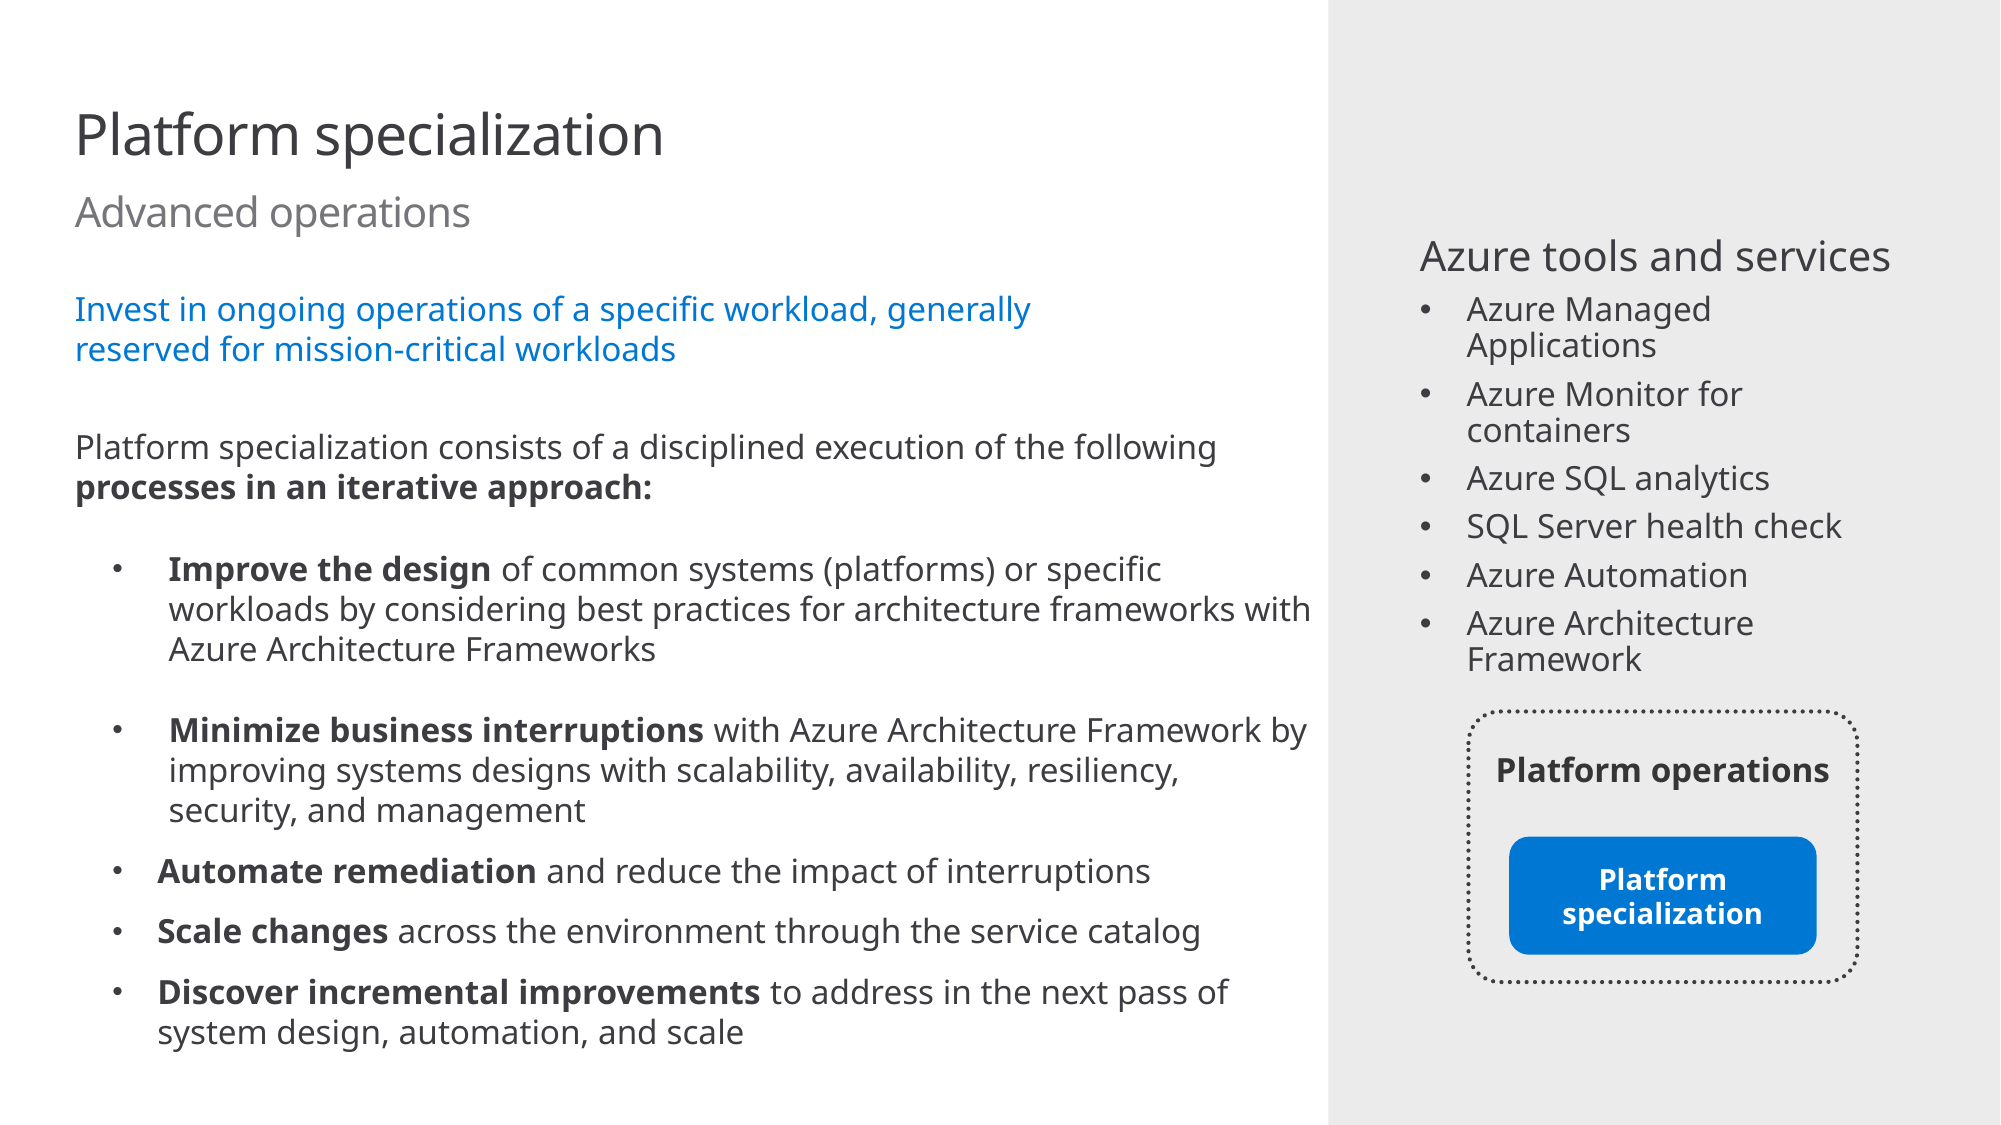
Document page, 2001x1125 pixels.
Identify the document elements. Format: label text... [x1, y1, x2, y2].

list Invest in ongoing operations of a specific workload, generally reserved for mission-critical workloads [74, 272, 1171, 384]
title Platform specialization [74, 101, 1420, 168]
text_box Platform specialization consists of a disciplined execution of the following processes in an iterative approach: Improve the design of common systems (platforms) or specific workloads by considering best practices for architecture frameworks with Azure Architecture Frameworks Minimize business interruptions with Azure Architecture Framework by improving systems designs with scalability, availability, resiliency, security, and management Automate remediation and reduce the impact of interruptions Scale changes across the environment through the service catalog Discover incremental improvements to address in the next pass of system design, automation, and scale [74, 426, 1320, 1052]
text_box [1468, 711, 1858, 983]
text_box Azure tools and services Azure Managed Applications Azure Monitor for containers Azure SQL analytics SQL Server health check Azure Automation Azure Architecture Framework [1419, 235, 1907, 679]
text_box [1328, 0, 2000, 1125]
text_box Advanced operations [74, 170, 1420, 236]
